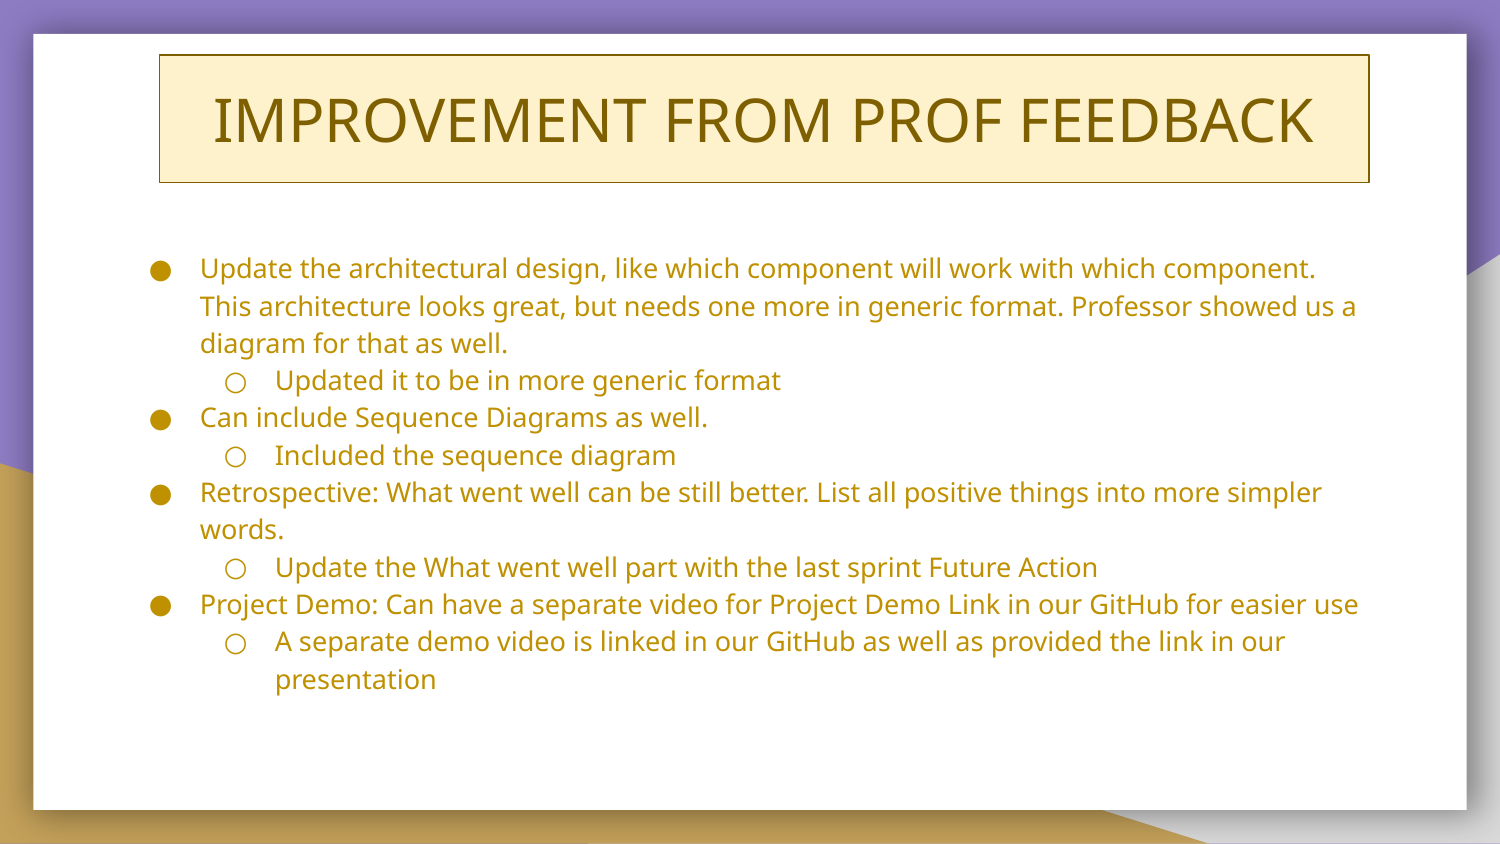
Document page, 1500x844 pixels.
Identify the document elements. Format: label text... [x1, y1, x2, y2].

text_box IMPROVEMENT FROM PROF FEEDBACK [159, 54, 1370, 183]
text_box Update the architectural design, like which component will work with which component. This architecture looks great, but needs one more in generic format. Professor showed us a diagram for that as well. Updated it to be in more generic format Can include Sequence Diagrams as well. Included the sequence diagram Retrospective: What went well can be still better. List all positive things into more simpler words. Update the What went well part with the last sprint Future Action Project Demo: Can have a separate video for Project Demo Link in our GitHub for easier use A separate demo video is linked in our GitHub as well as provided the link in our presentation [109, 239, 1385, 702]
